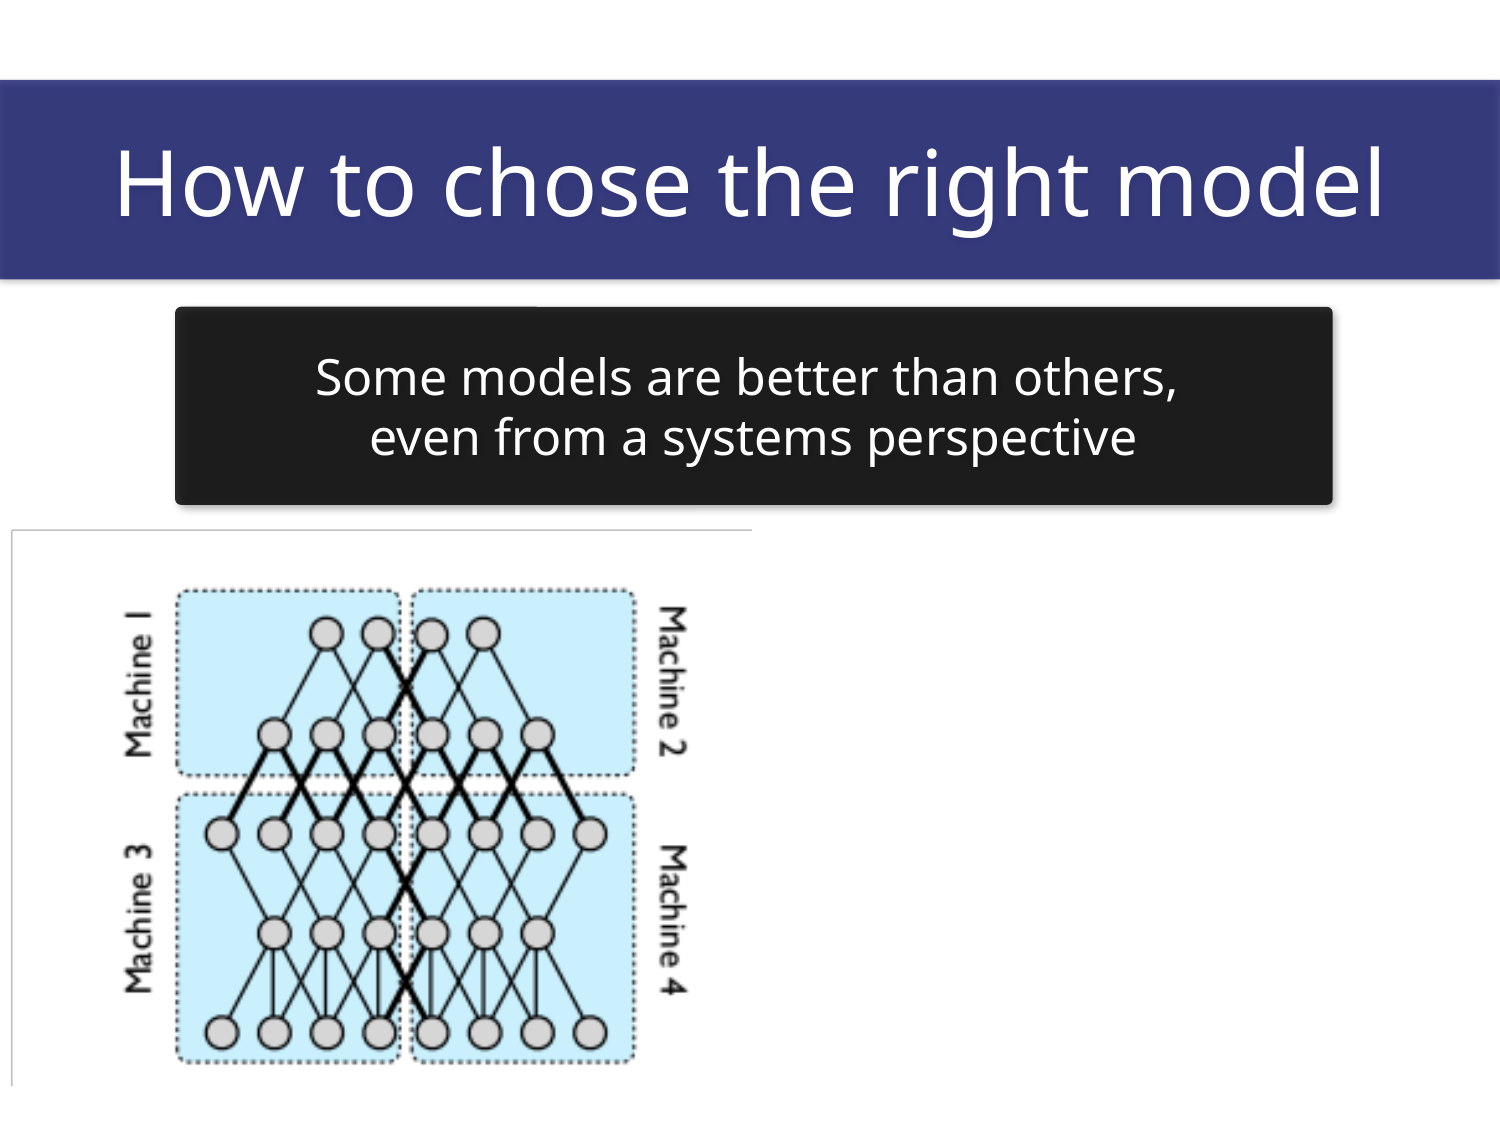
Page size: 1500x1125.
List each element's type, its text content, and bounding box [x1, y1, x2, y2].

text_box Some models are better than others, even from a systems perspective [172, 304, 1335, 508]
picture [0, 526, 753, 1086]
text_box How to chose the right model [0, 79, 1500, 280]
